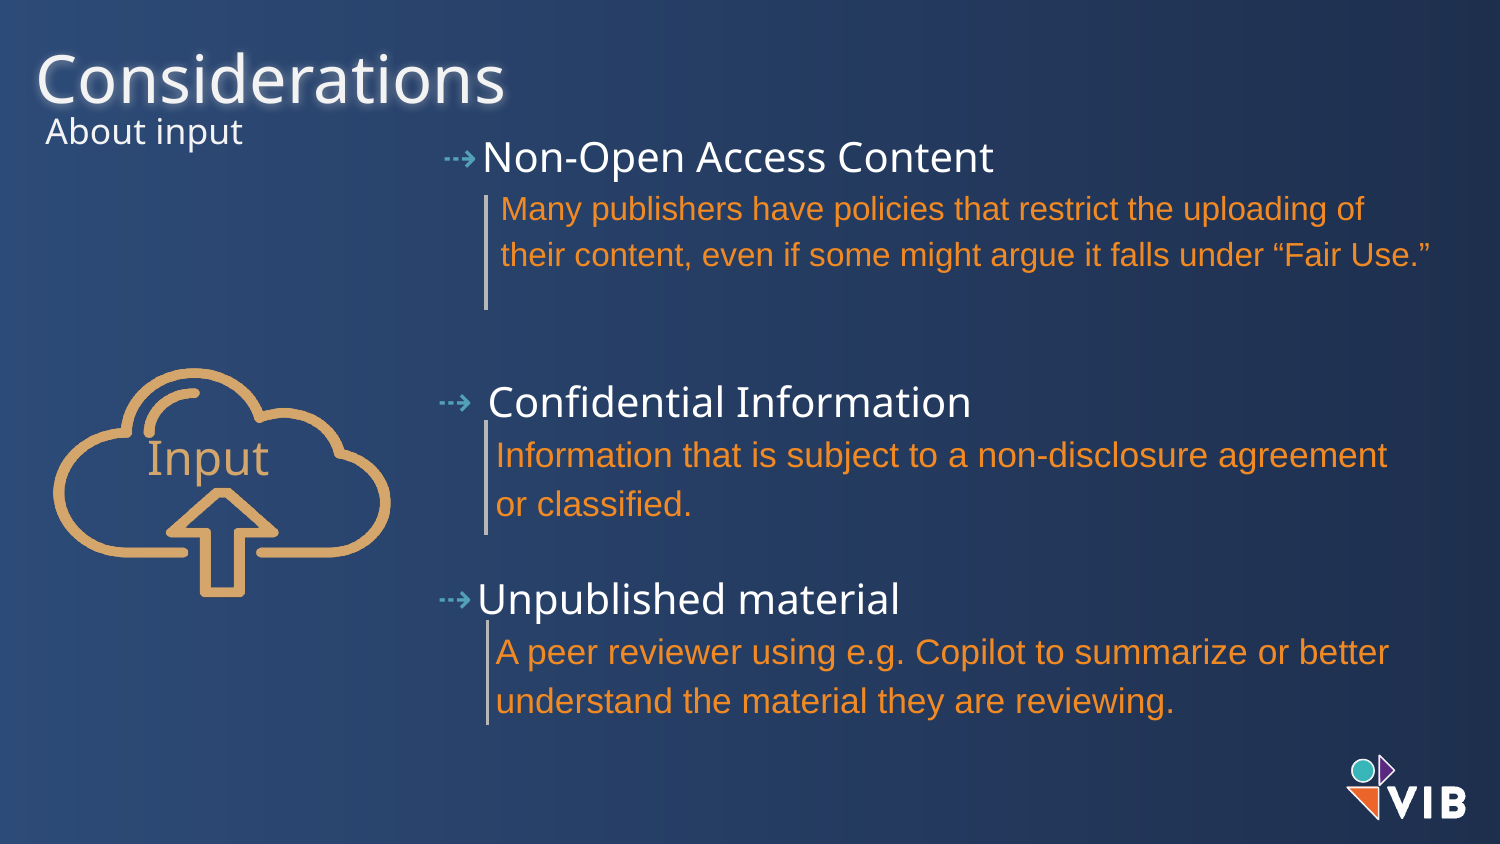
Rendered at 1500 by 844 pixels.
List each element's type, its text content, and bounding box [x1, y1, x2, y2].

text_box Non-Open Access Content Many publishers have policies that restrict the uploading of their content, even if some might argue it falls under “Fair Use.” [391, 83, 1447, 409]
text_box Confidential Information Information that is subject to a non-disclosure agreement or classified. [395, 353, 1415, 539]
text_box About input [30, 94, 391, 168]
picture [0, 0, 1500, 844]
text_box Unpublished material A peer reviewer using e.g. Copilot to summarize or better understand the material they are reviewing. [386, 550, 1453, 736]
text_box Considerations [20, 21, 979, 132]
